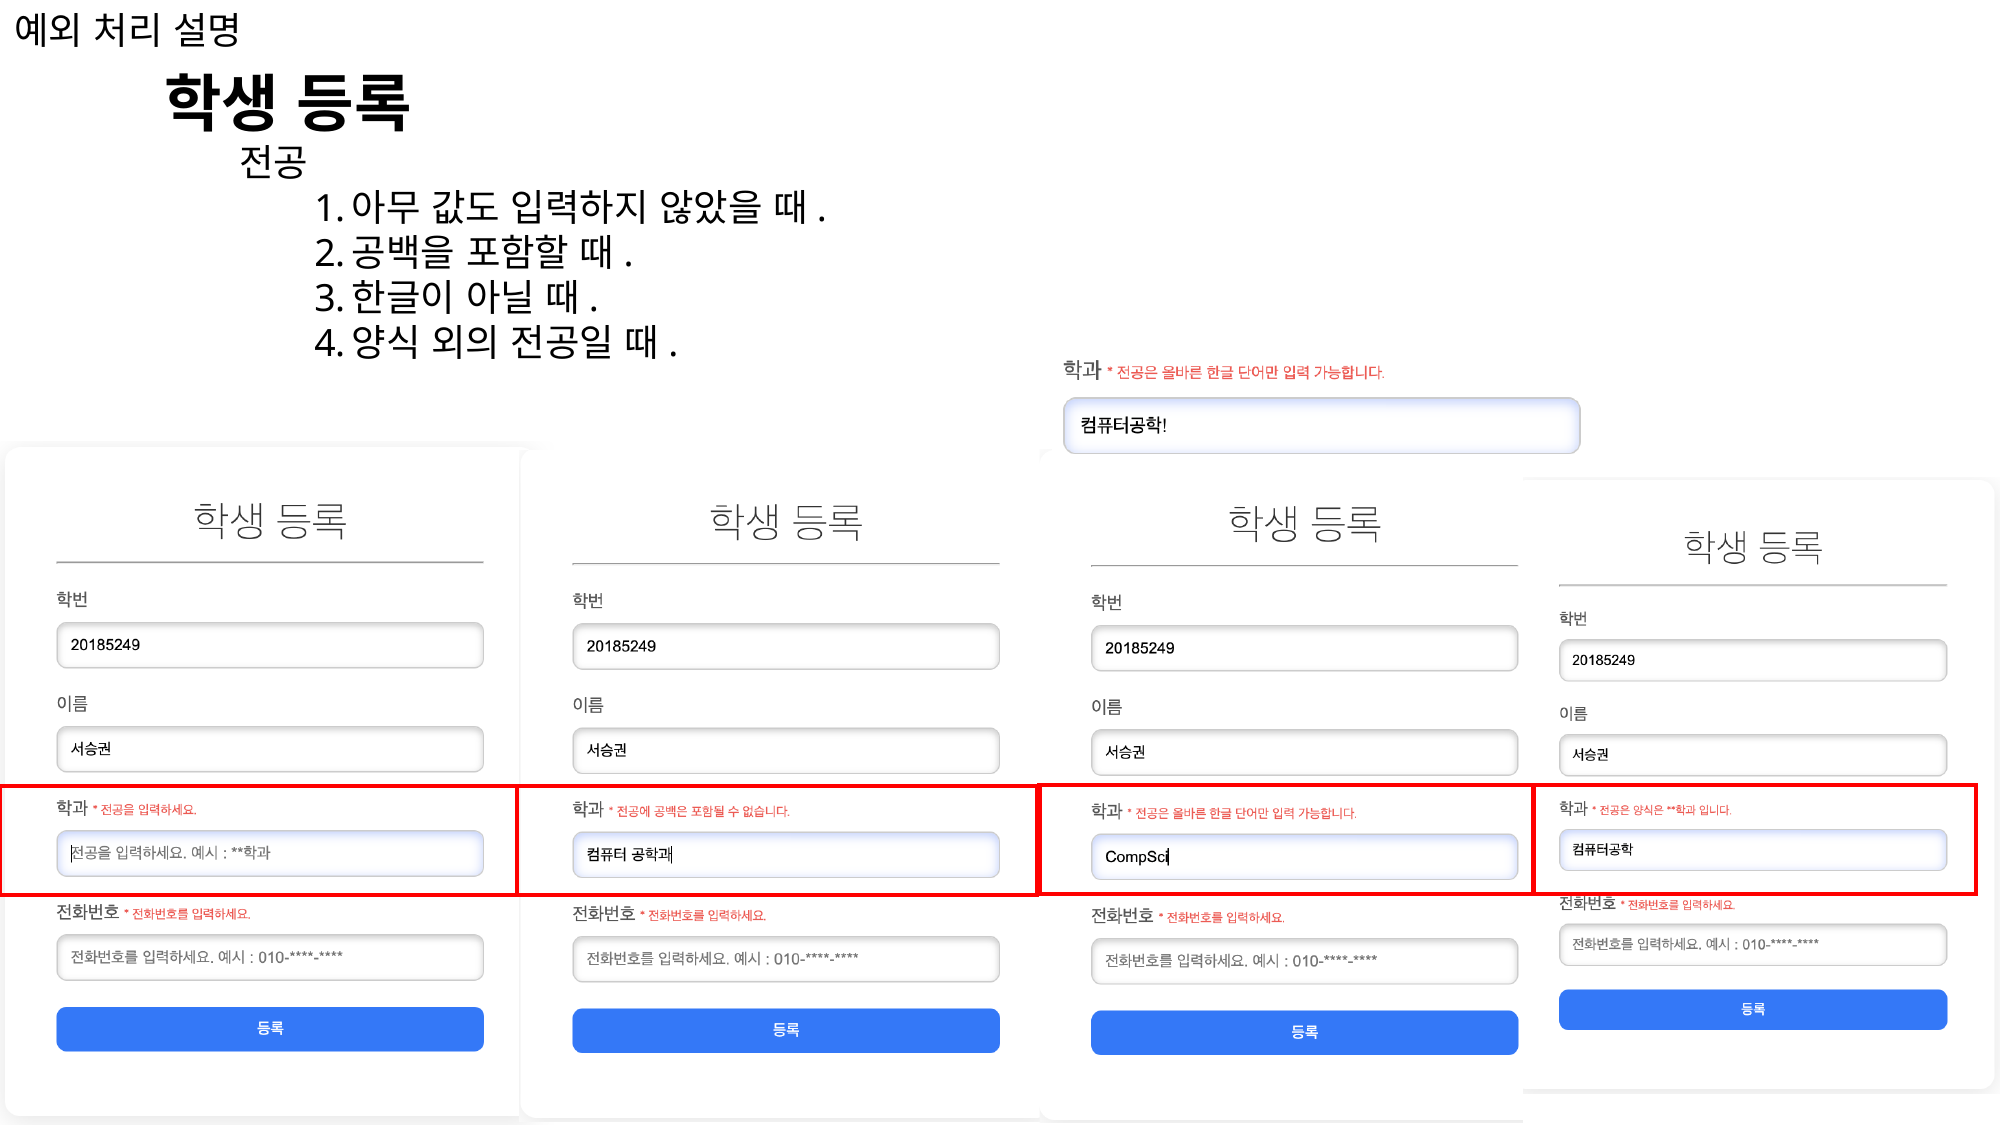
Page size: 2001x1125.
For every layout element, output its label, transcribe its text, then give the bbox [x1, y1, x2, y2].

text_box 예외 처리 설명 [0, 0, 2000, 60]
text_box 학생 등록 전공 아무 값도 입력하지 않았을 때. 공백을 포함할 때. 한글이 아닐 때. 양식 외의 전공일 때. [0, 11, 1475, 446]
picture [0, 344, 2000, 1125]
